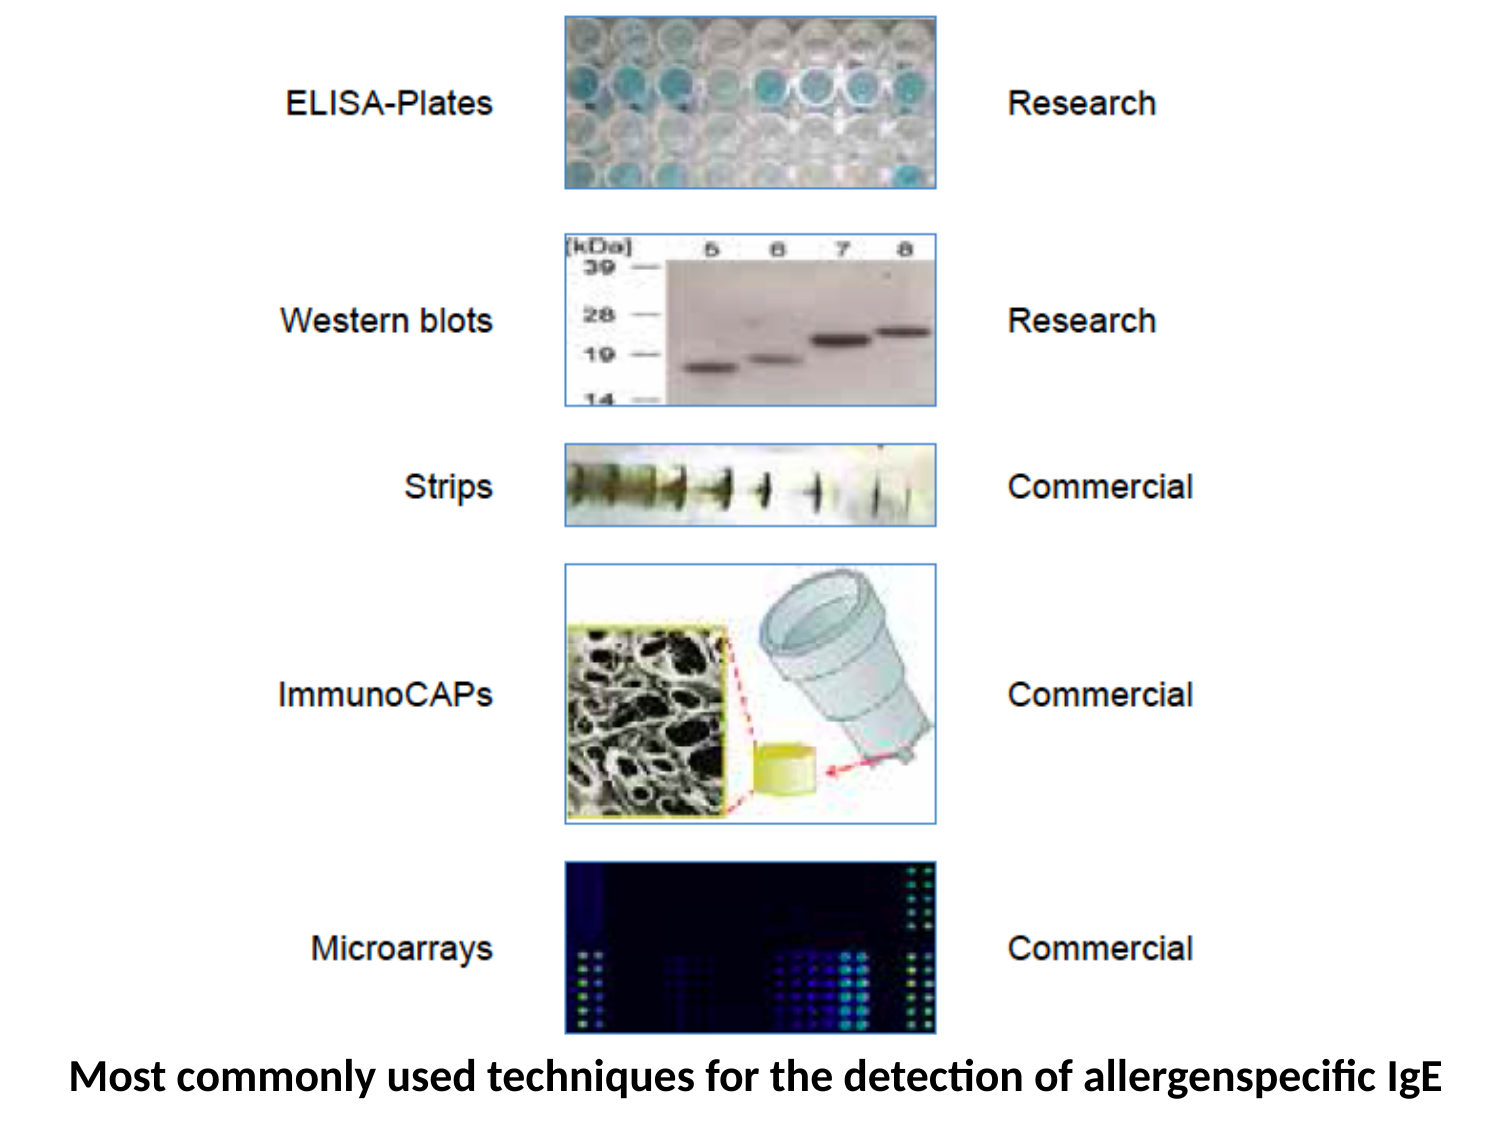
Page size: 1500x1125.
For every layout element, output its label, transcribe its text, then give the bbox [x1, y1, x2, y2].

picture [271, 0, 1212, 1057]
text_box Most commonly used techniques for the detection of allergenspecific IgE [53, 1037, 1500, 1108]
